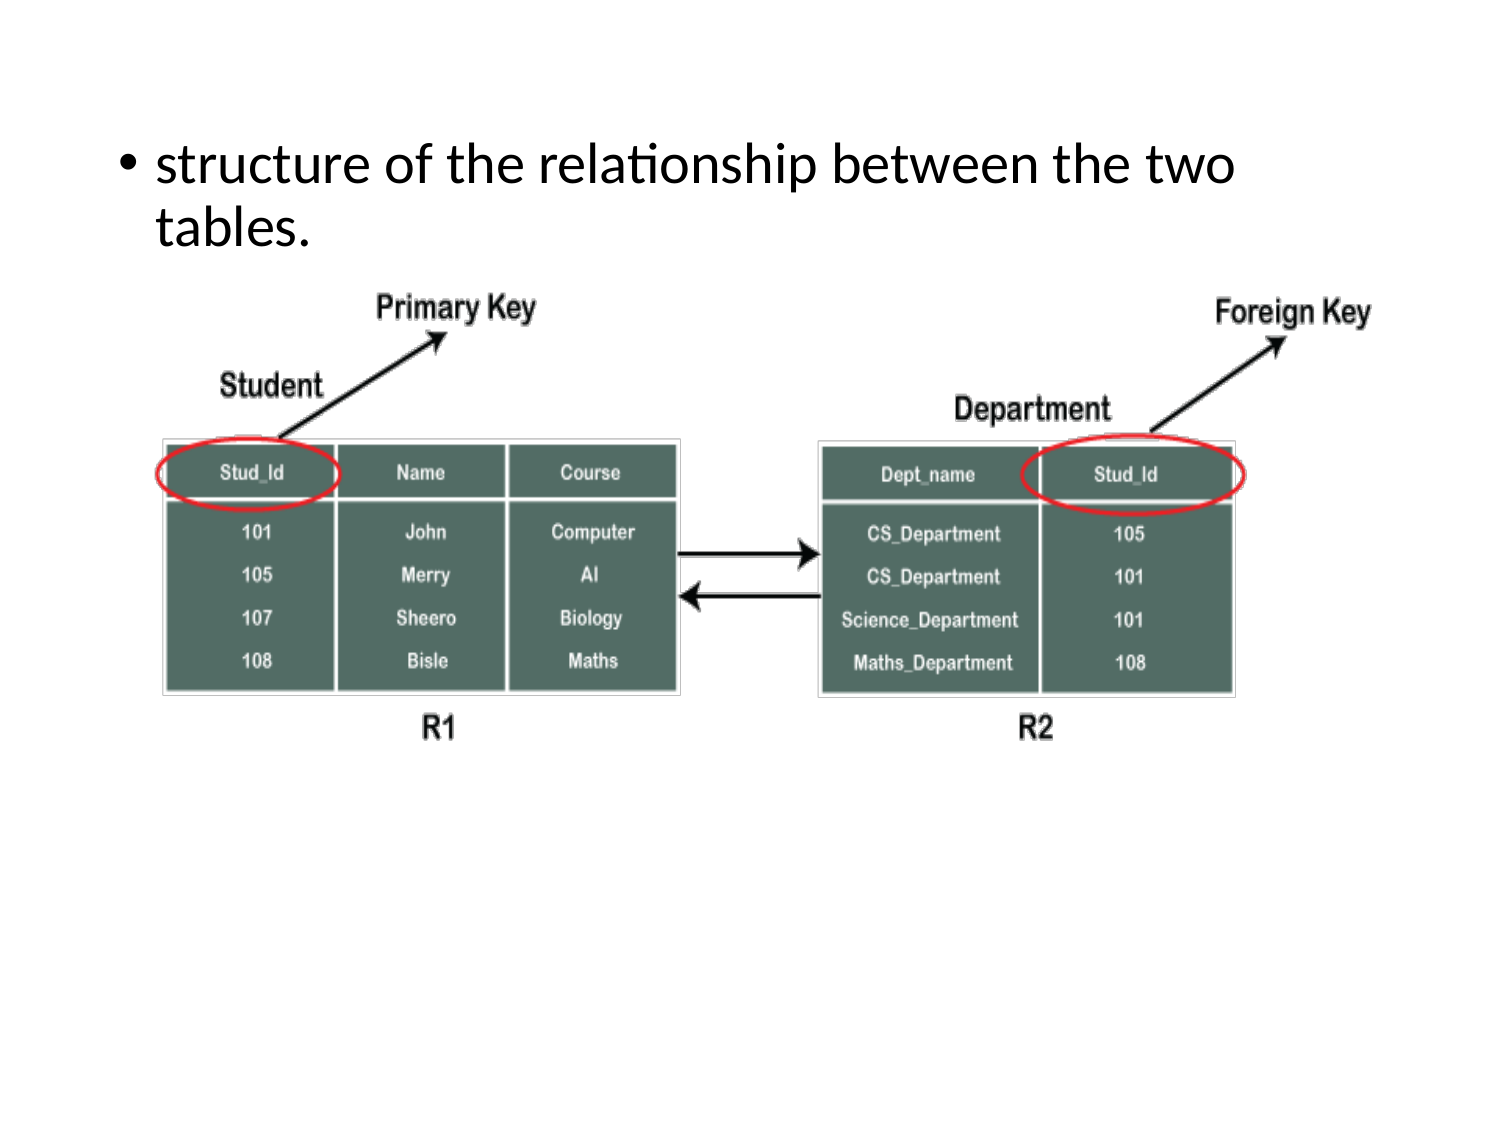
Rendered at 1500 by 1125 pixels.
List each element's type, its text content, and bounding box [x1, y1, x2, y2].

list structure of the relationship between the two tables. [103, 125, 1397, 1014]
picture [135, 278, 1386, 766]
